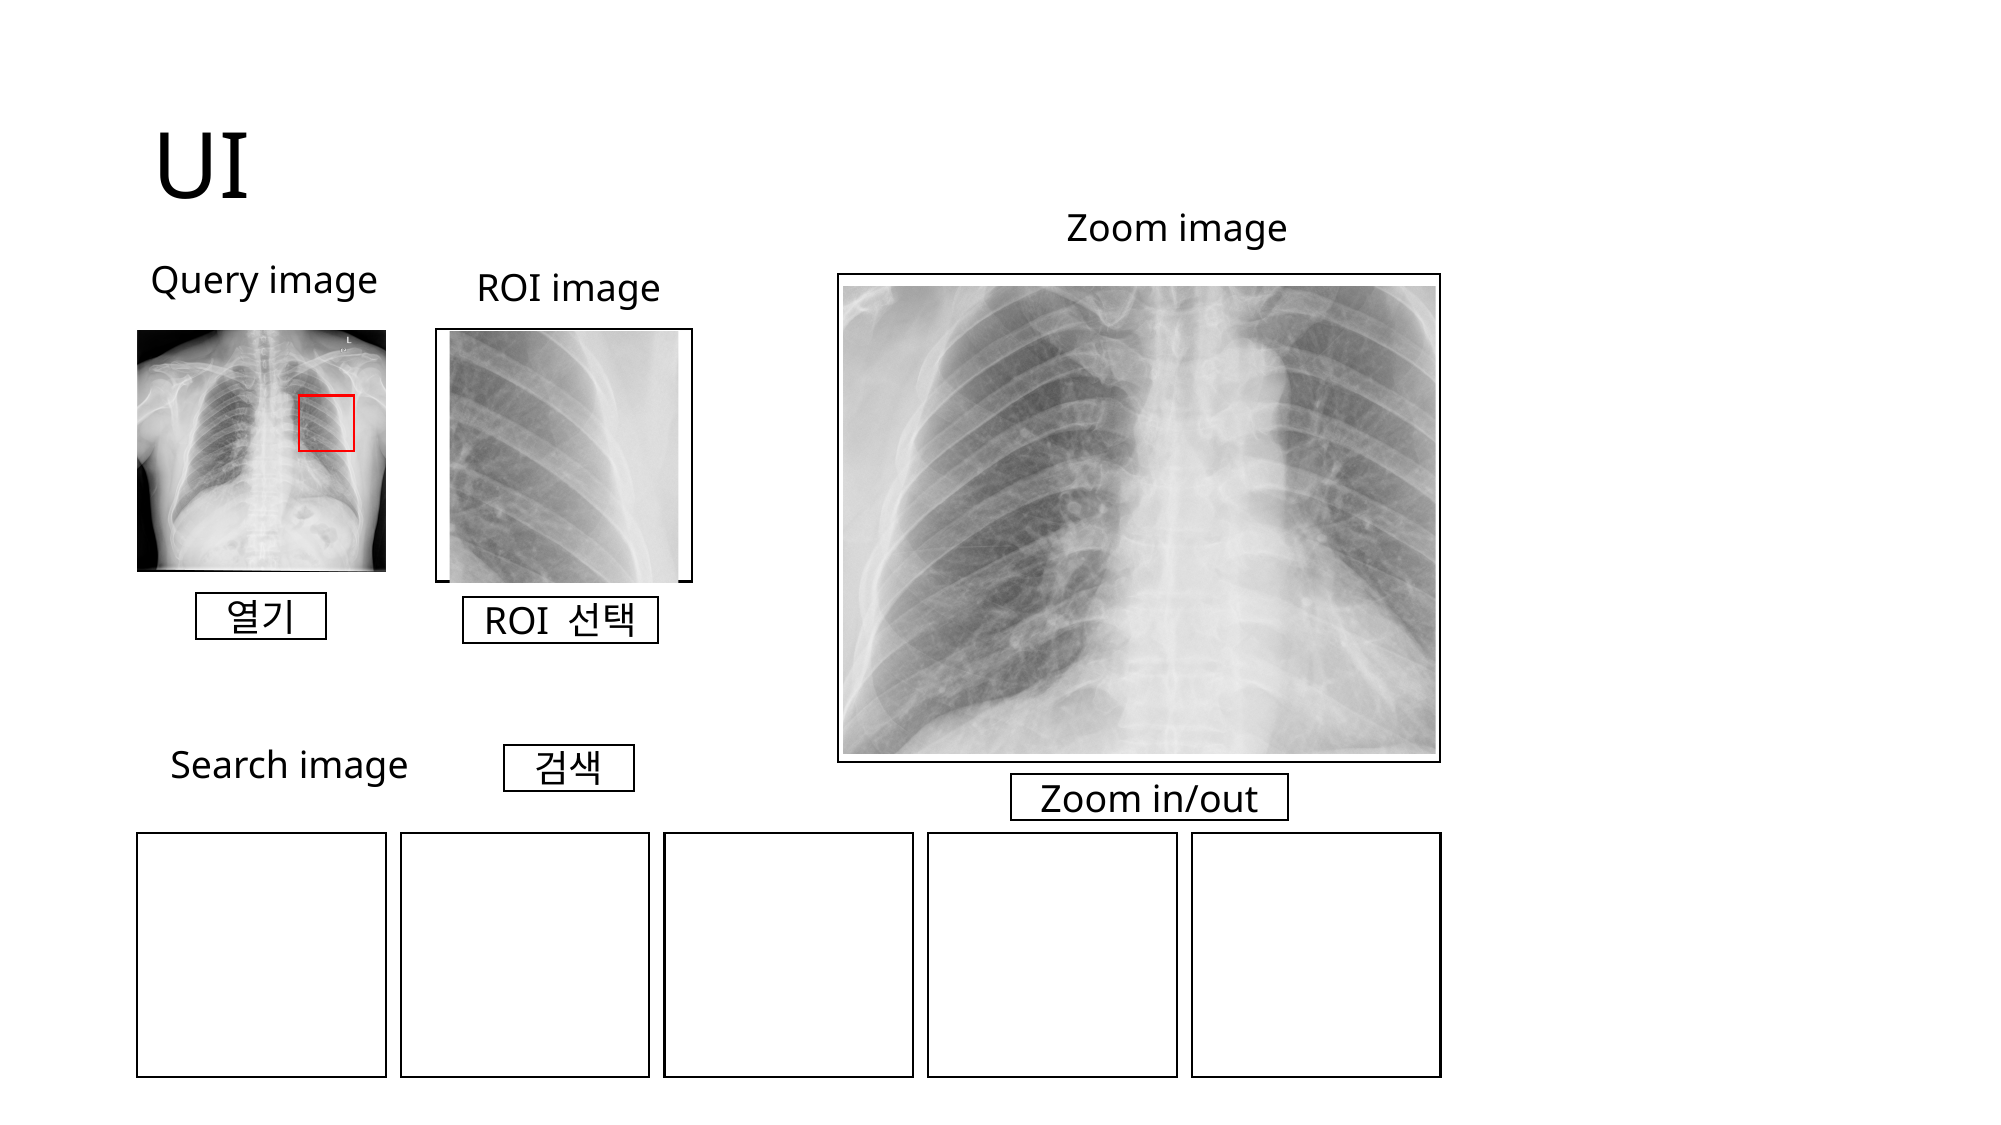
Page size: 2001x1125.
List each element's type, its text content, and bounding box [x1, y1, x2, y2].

text_box Zoom image [1051, 197, 1304, 257]
text_box [400, 832, 650, 1078]
picture [843, 286, 1436, 754]
text_box [435, 328, 693, 583]
title UI [137, 59, 1863, 278]
text_box 검색 [503, 744, 635, 792]
text_box ROI image [461, 256, 677, 316]
text_box Search image [155, 734, 424, 794]
text_box [663, 832, 914, 1078]
text_box Zoom in/out [1010, 773, 1289, 821]
text_box [136, 832, 387, 1078]
text_box 열기 [195, 592, 327, 640]
text_box Query image [135, 248, 394, 309]
text_box [927, 832, 1178, 1078]
text_box [837, 273, 1441, 763]
picture [449, 331, 679, 583]
text_box [1191, 832, 1442, 1078]
picture [137, 330, 386, 572]
text_box ROI 선택 [462, 596, 659, 644]
